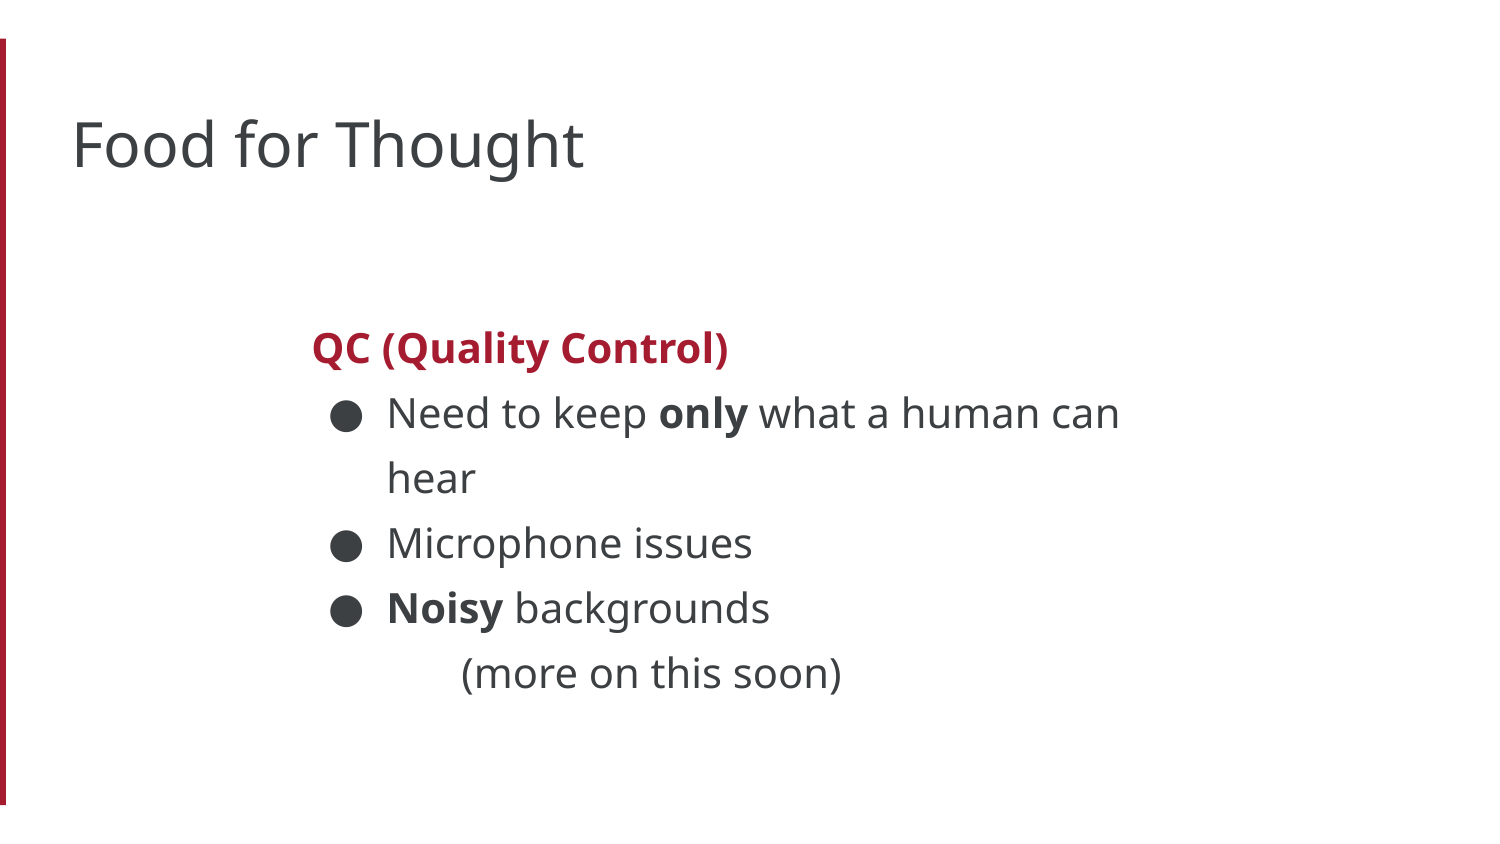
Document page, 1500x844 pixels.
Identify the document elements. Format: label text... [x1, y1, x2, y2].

list QC (Quality Control) Need to keep only what a human can hear Microphone issues Noisy backgrounds (more on this soon) [296, 291, 1204, 639]
title Food for Thought [56, 99, 1336, 188]
